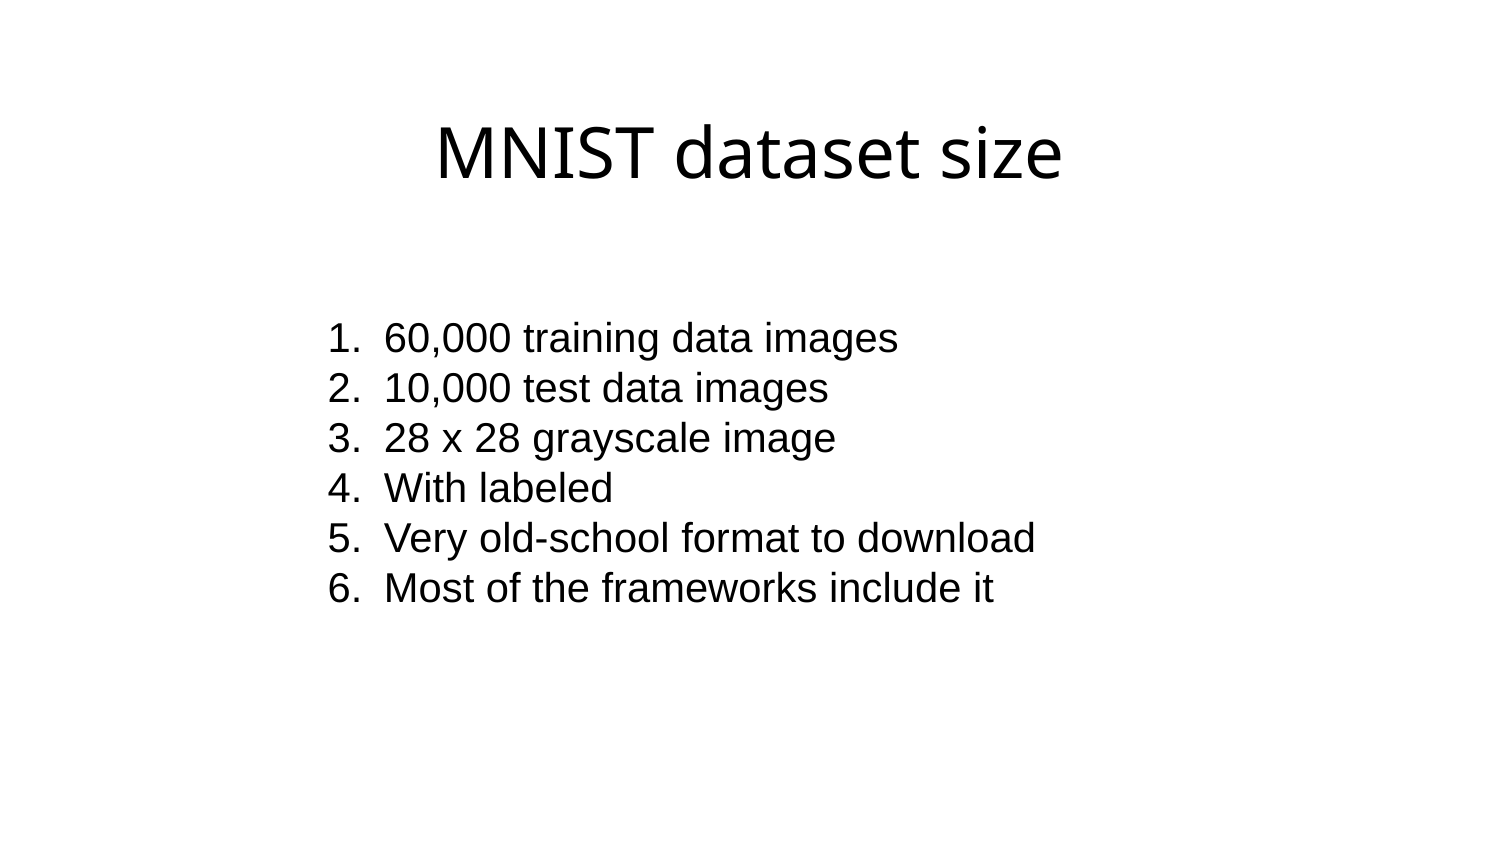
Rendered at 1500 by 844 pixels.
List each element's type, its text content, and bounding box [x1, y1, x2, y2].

text_box 60,000 training data images 10,000 test data images 28 x 28 grayscale image With labeled Very old-school format to download Most of the frameworks include it [312, 303, 1117, 619]
title MNIST dataset size [70, 49, 1430, 253]
